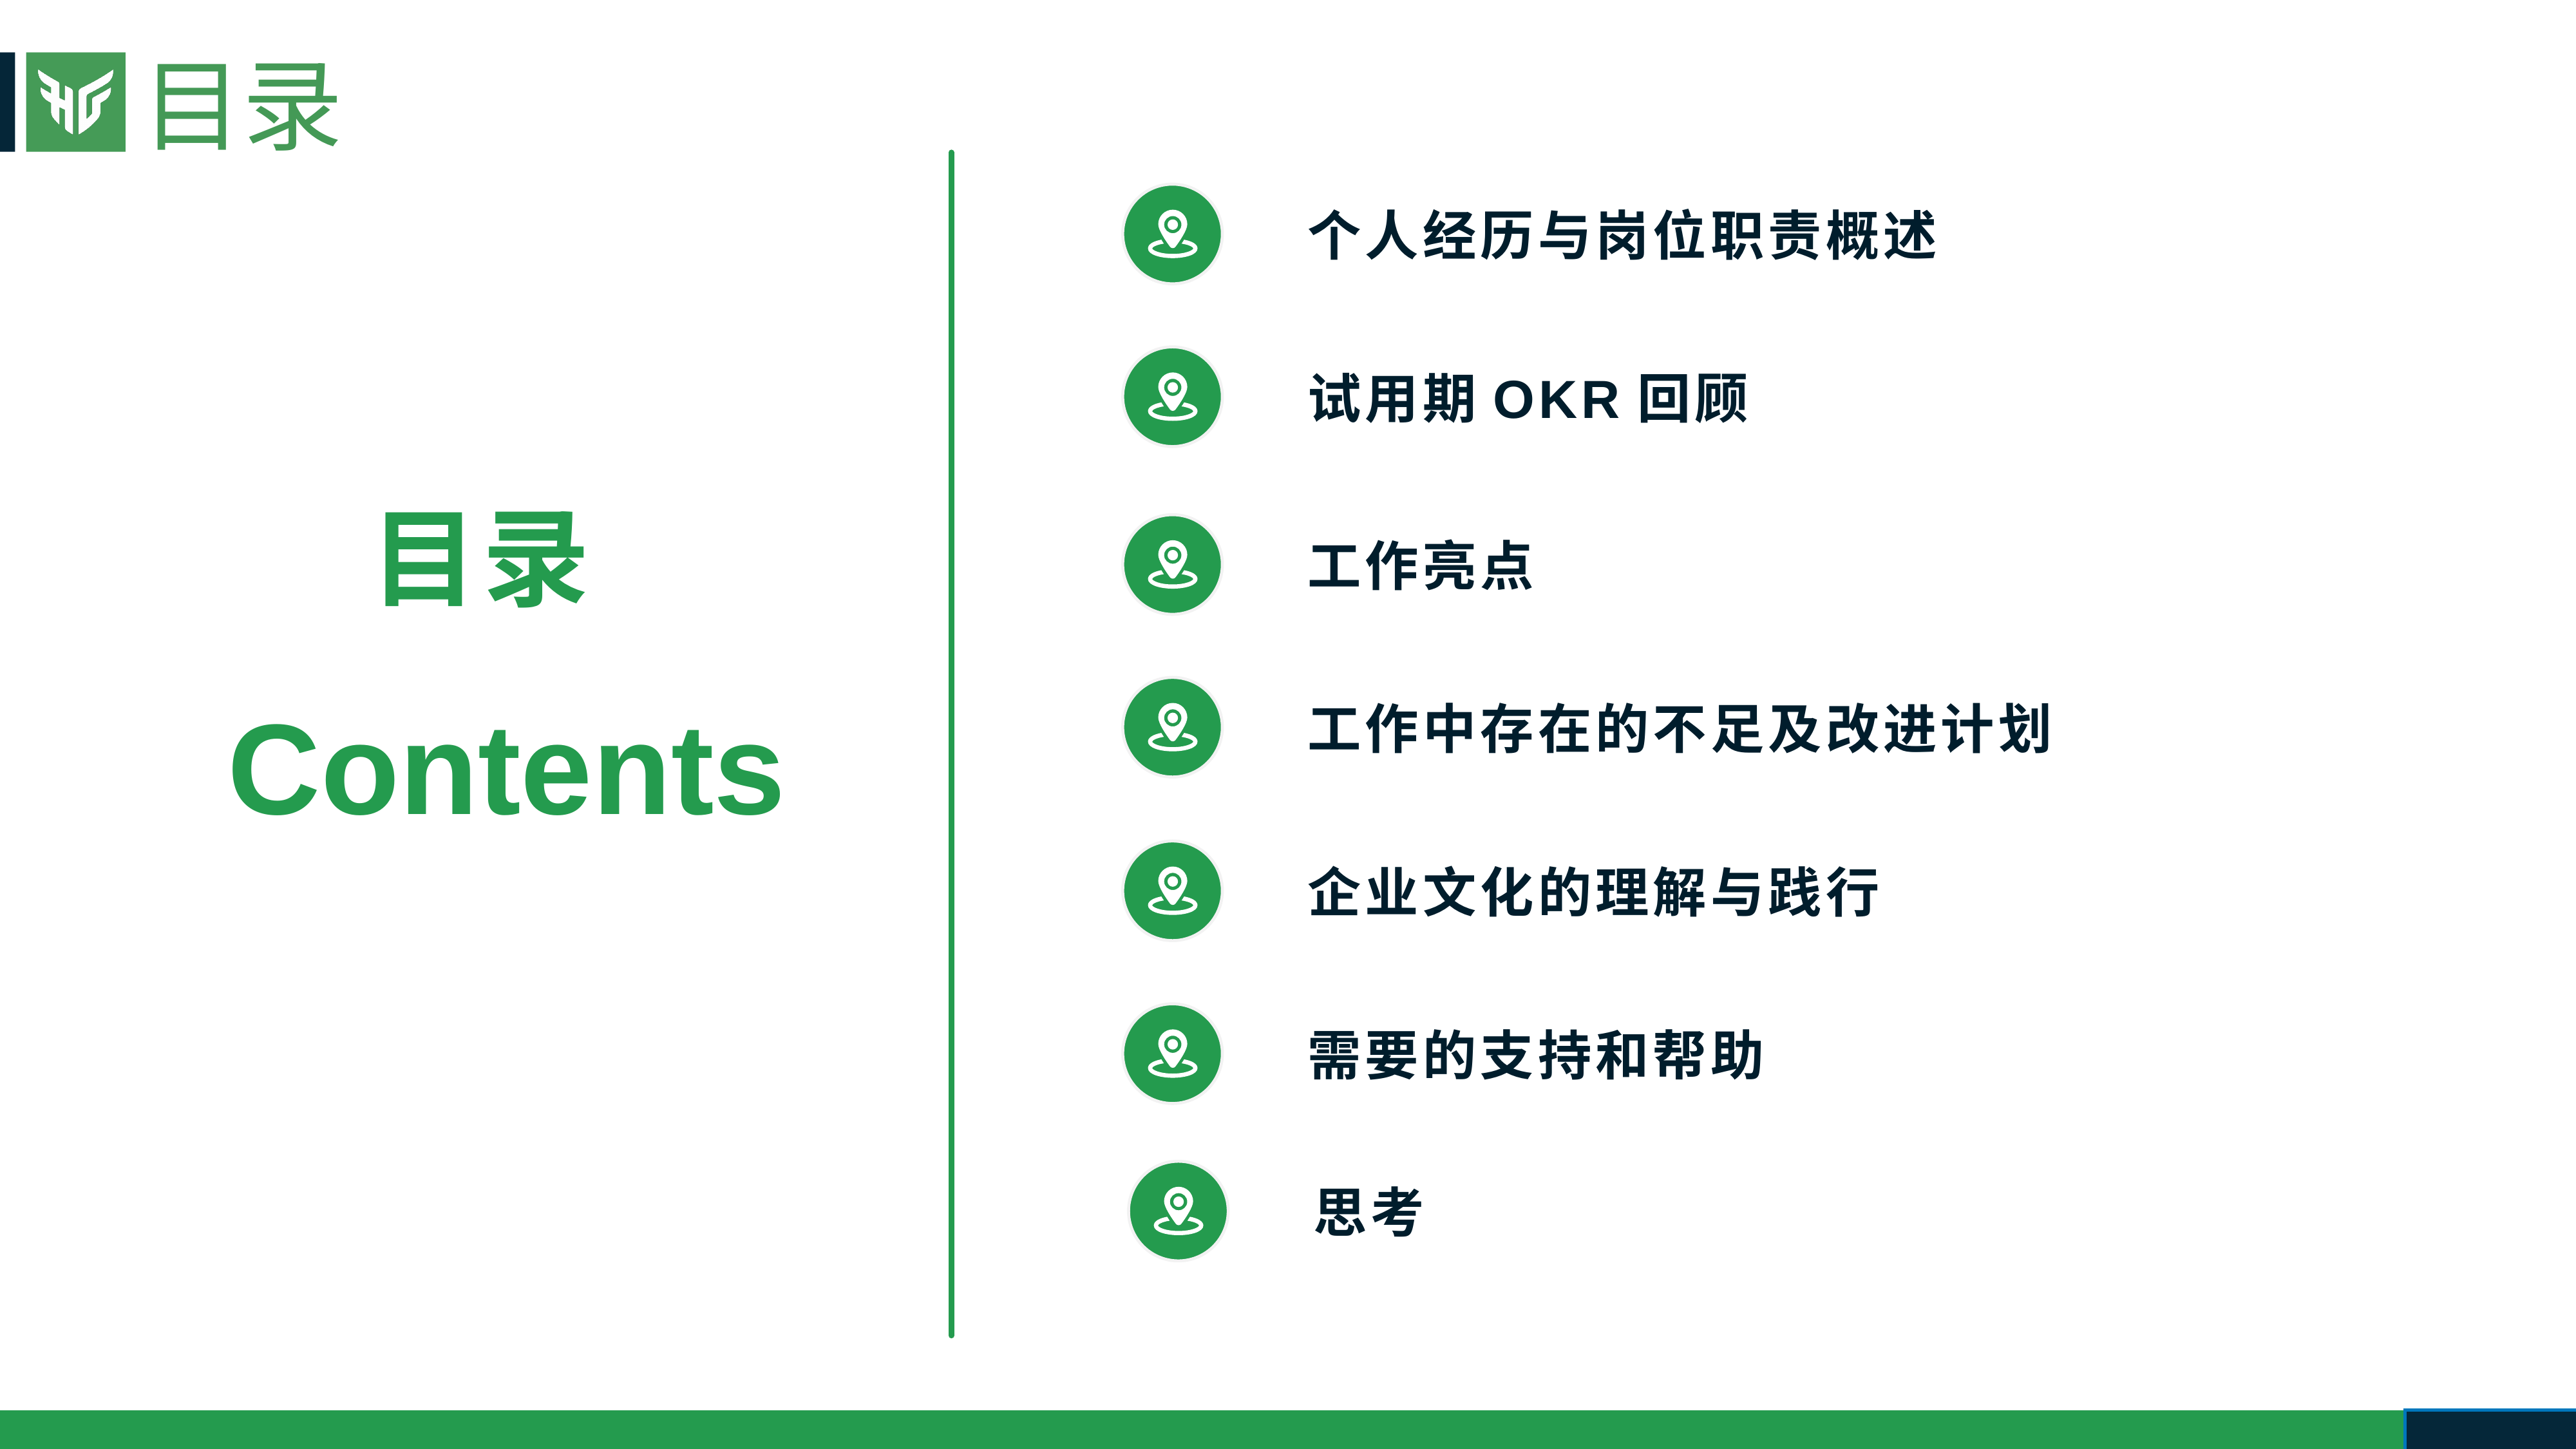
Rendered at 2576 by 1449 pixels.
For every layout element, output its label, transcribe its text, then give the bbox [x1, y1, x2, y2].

text_box [1158, 209, 1188, 249]
text_box 工作中存在的不足及改进计划 [1288, 682, 2236, 772]
text_box [1121, 839, 1224, 942]
text_box 目录 [137, 36, 349, 168]
text_box [1153, 1217, 1204, 1235]
text_box [1148, 240, 1198, 258]
text_box [1121, 676, 1224, 779]
text_box 工作亮点 [1288, 519, 2236, 610]
text_box [1148, 570, 1198, 589]
picture [38, 70, 113, 135]
text_box [1121, 513, 1224, 616]
text_box Contents [160, 687, 854, 843]
text_box [26, 52, 126, 152]
text_box [1148, 402, 1198, 421]
text_box [0, 1410, 2405, 1449]
text_box [1158, 866, 1188, 905]
text_box 个人经历与岗位职责概述 [1288, 189, 2236, 279]
text_box [1158, 703, 1188, 742]
text_box [1127, 1160, 1230, 1263]
text_box 目录 [213, 486, 748, 737]
text_box [2405, 1410, 2576, 1449]
text_box [1158, 540, 1188, 579]
text_box [1148, 1059, 1198, 1078]
text_box [1148, 733, 1198, 752]
text_box 需要的支持和帮助 [1288, 1009, 2236, 1099]
text_box [1148, 896, 1198, 915]
text_box [1121, 182, 1224, 285]
text_box [1158, 1029, 1188, 1068]
text_box 企业文化的理解与践行 [1288, 846, 2236, 936]
text_box 思考 [1294, 1166, 2242, 1256]
text_box 试用期OKR回顾 [1288, 352, 2236, 442]
text_box [1158, 372, 1188, 412]
text_box [0, 52, 15, 152]
text_box [1164, 1186, 1193, 1226]
text_box [1121, 1002, 1224, 1105]
text_box [1121, 345, 1224, 448]
